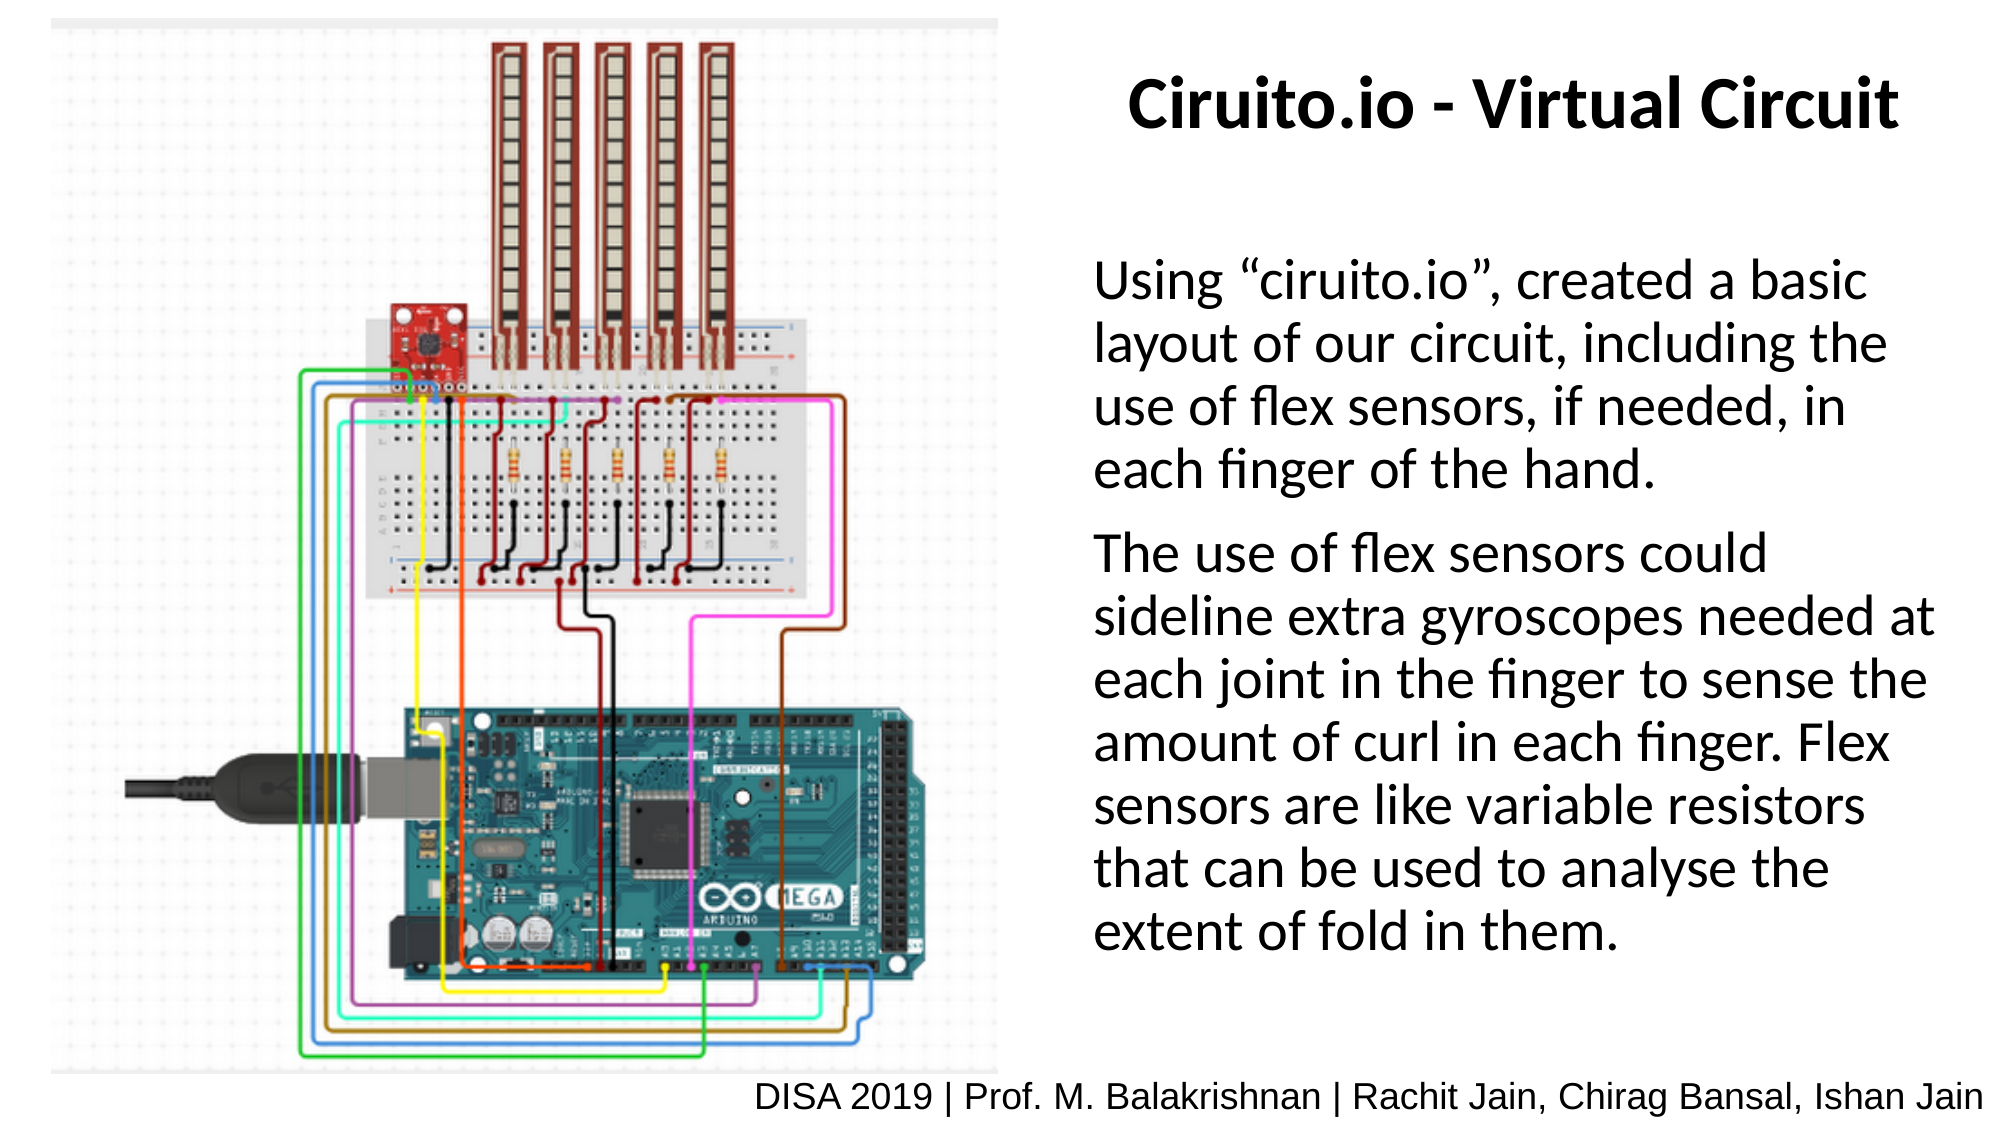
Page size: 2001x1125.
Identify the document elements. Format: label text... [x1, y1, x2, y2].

text_box DISA 2019 | Prof. M. Balakrishnan | Rachit Jain, Chirag Bansal, Ishan Jain [657, 1064, 2000, 1125]
list Ciruito.io - Virtual Circuit Using “ciruito.io”, created a basic layout of our circuit, including the use of flex sensors, if needed, in each finger of the hand. The use of flex sensors could sideline extra gyroscopes needed at each joint in the finger to sense the amount of curl in each finger. Flex sensors are like variable resistors that can be used to analyse the extent of fold in them. [1078, 56, 1952, 1064]
picture [51, 18, 998, 1075]
